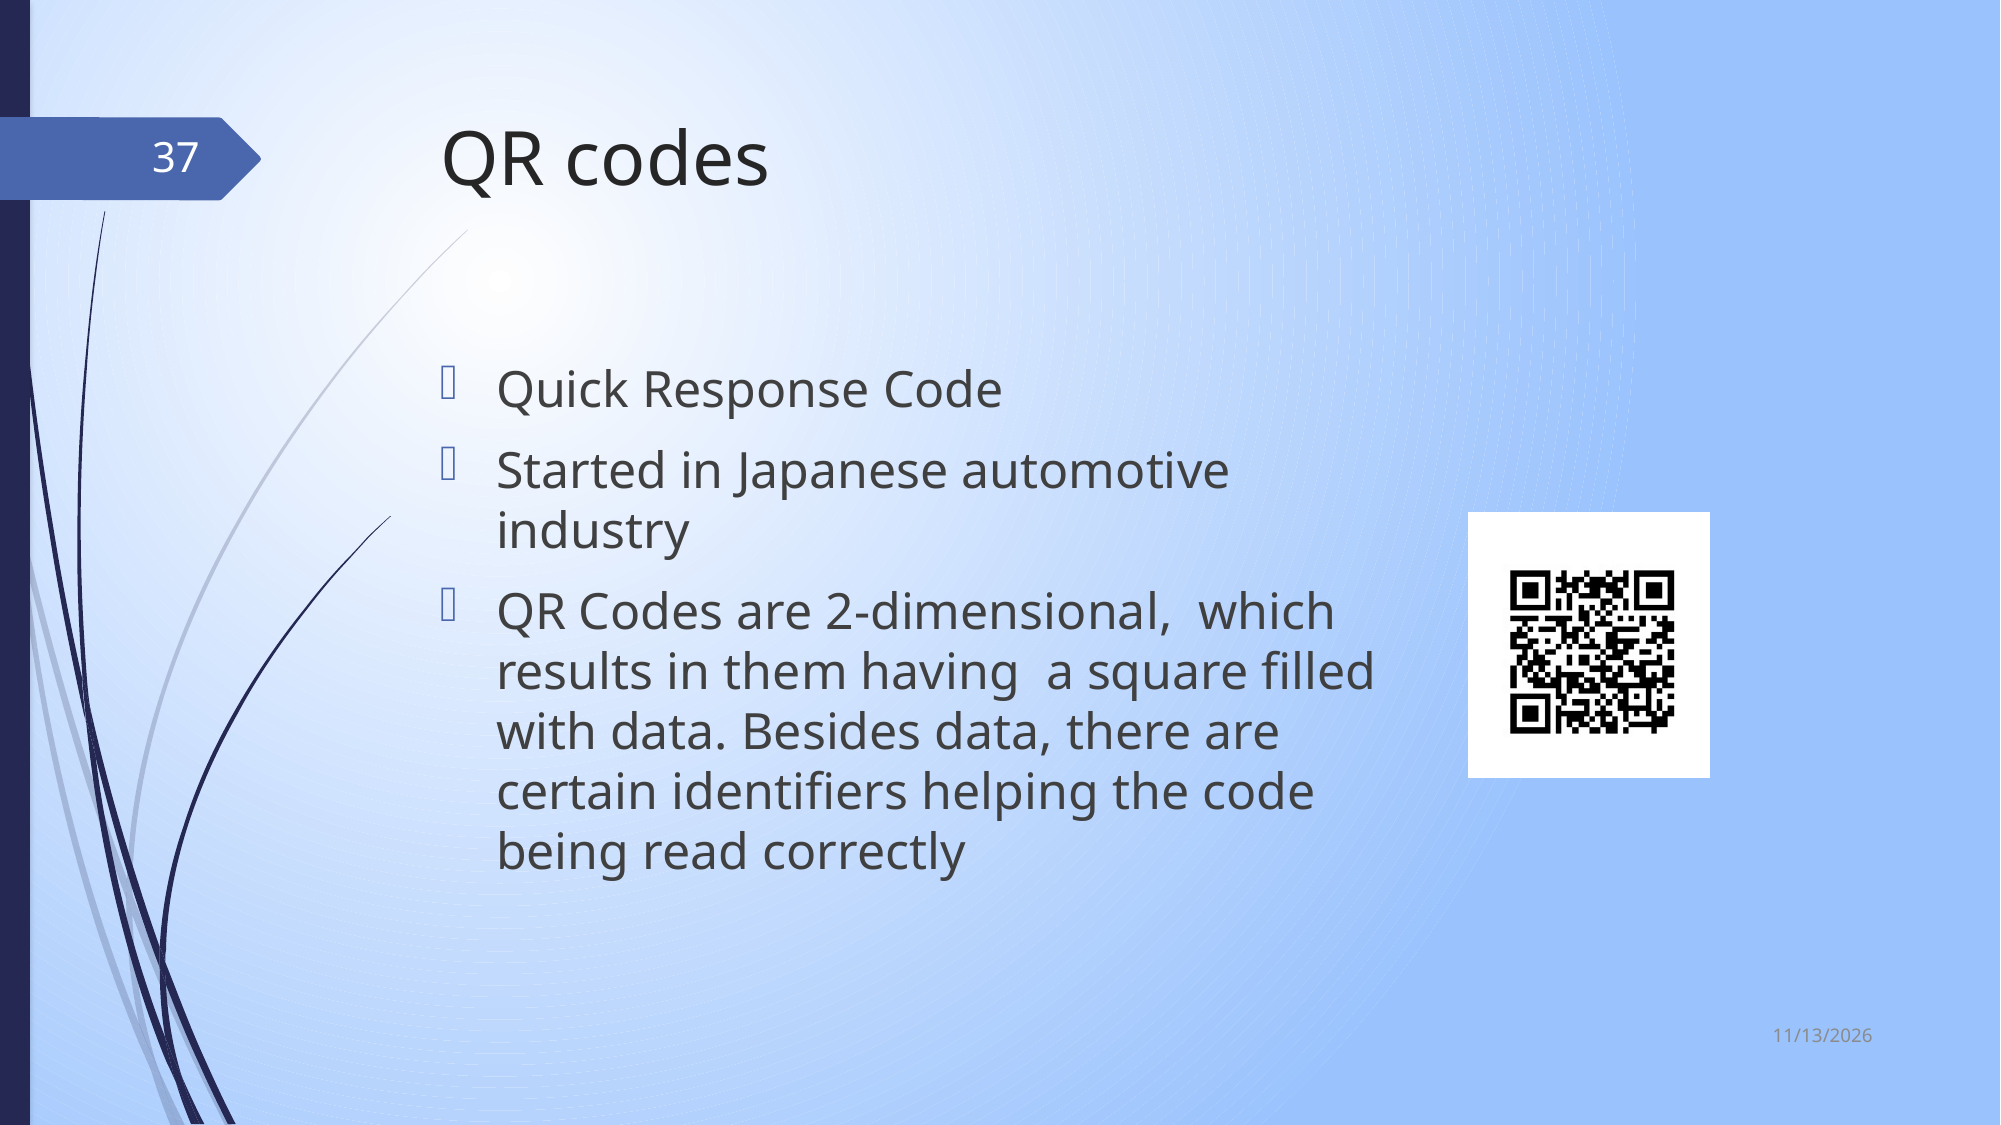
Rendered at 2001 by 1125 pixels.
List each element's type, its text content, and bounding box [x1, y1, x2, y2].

list Quick Response Code Started in Japanese automotive industry QR Codes are 2-dimensional, which results in them having a square filled with data. Besides data, there are certain identifiers helping the code being read correctly [424, 350, 1395, 970]
picture [1468, 512, 1710, 779]
slide_number 37 [87, 129, 216, 190]
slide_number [1699, 1005, 1888, 1067]
title QR codes [425, 102, 1888, 313]
